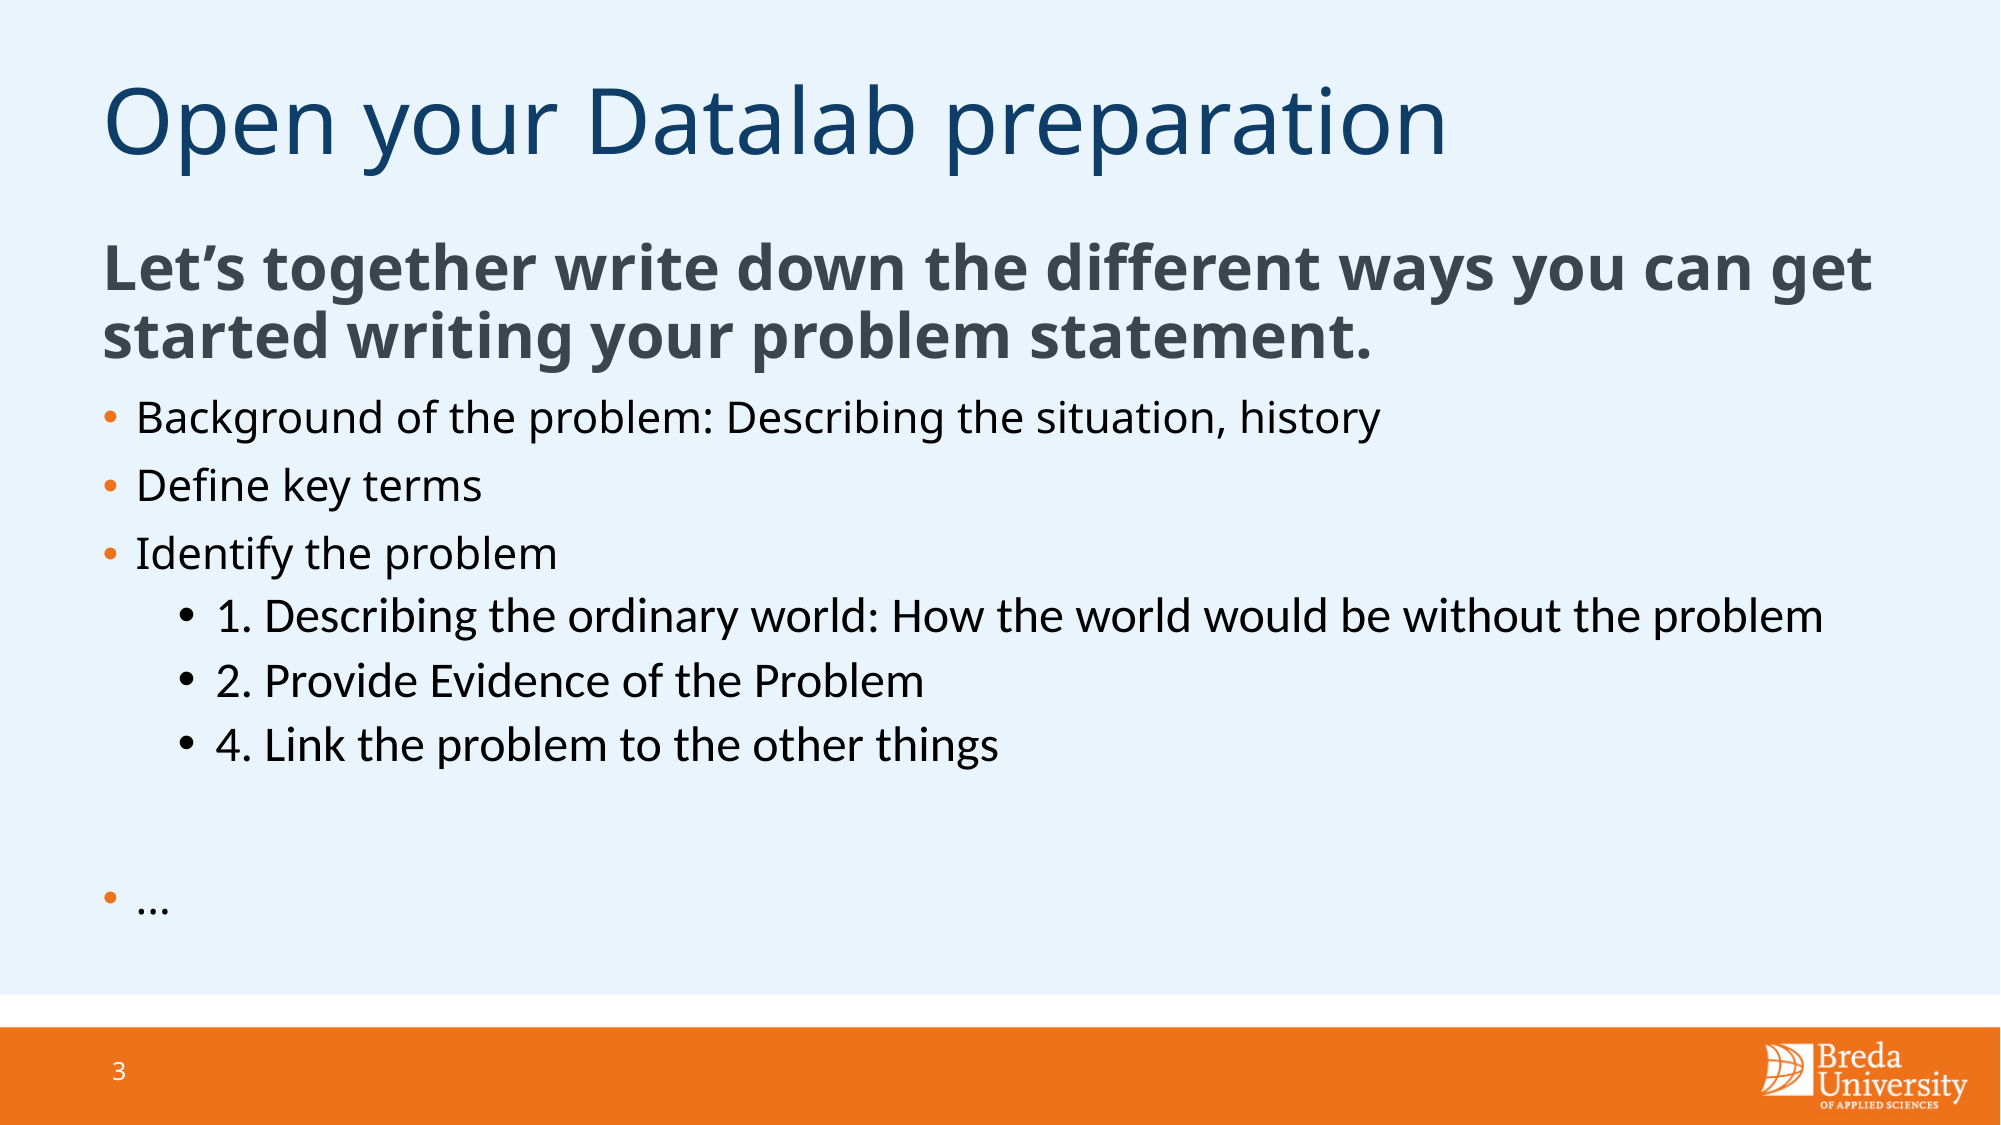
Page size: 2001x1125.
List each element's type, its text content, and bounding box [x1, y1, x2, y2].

title Open your Datalab preparation [88, 67, 1917, 210]
list Let’s together write down the different ways you can get started writing your problem statement. [88, 229, 1917, 307]
list Background of the problem: Describing the situation, history Define key terms Identify the problem 1. Describing the ordinary world: How the world would be without the problem 2. Provide Evidence of the Problem 4. Link the problem to the other things ... [88, 388, 1917, 922]
picture [0, 0, 2001, 1125]
slide_number 3 [97, 1042, 198, 1103]
